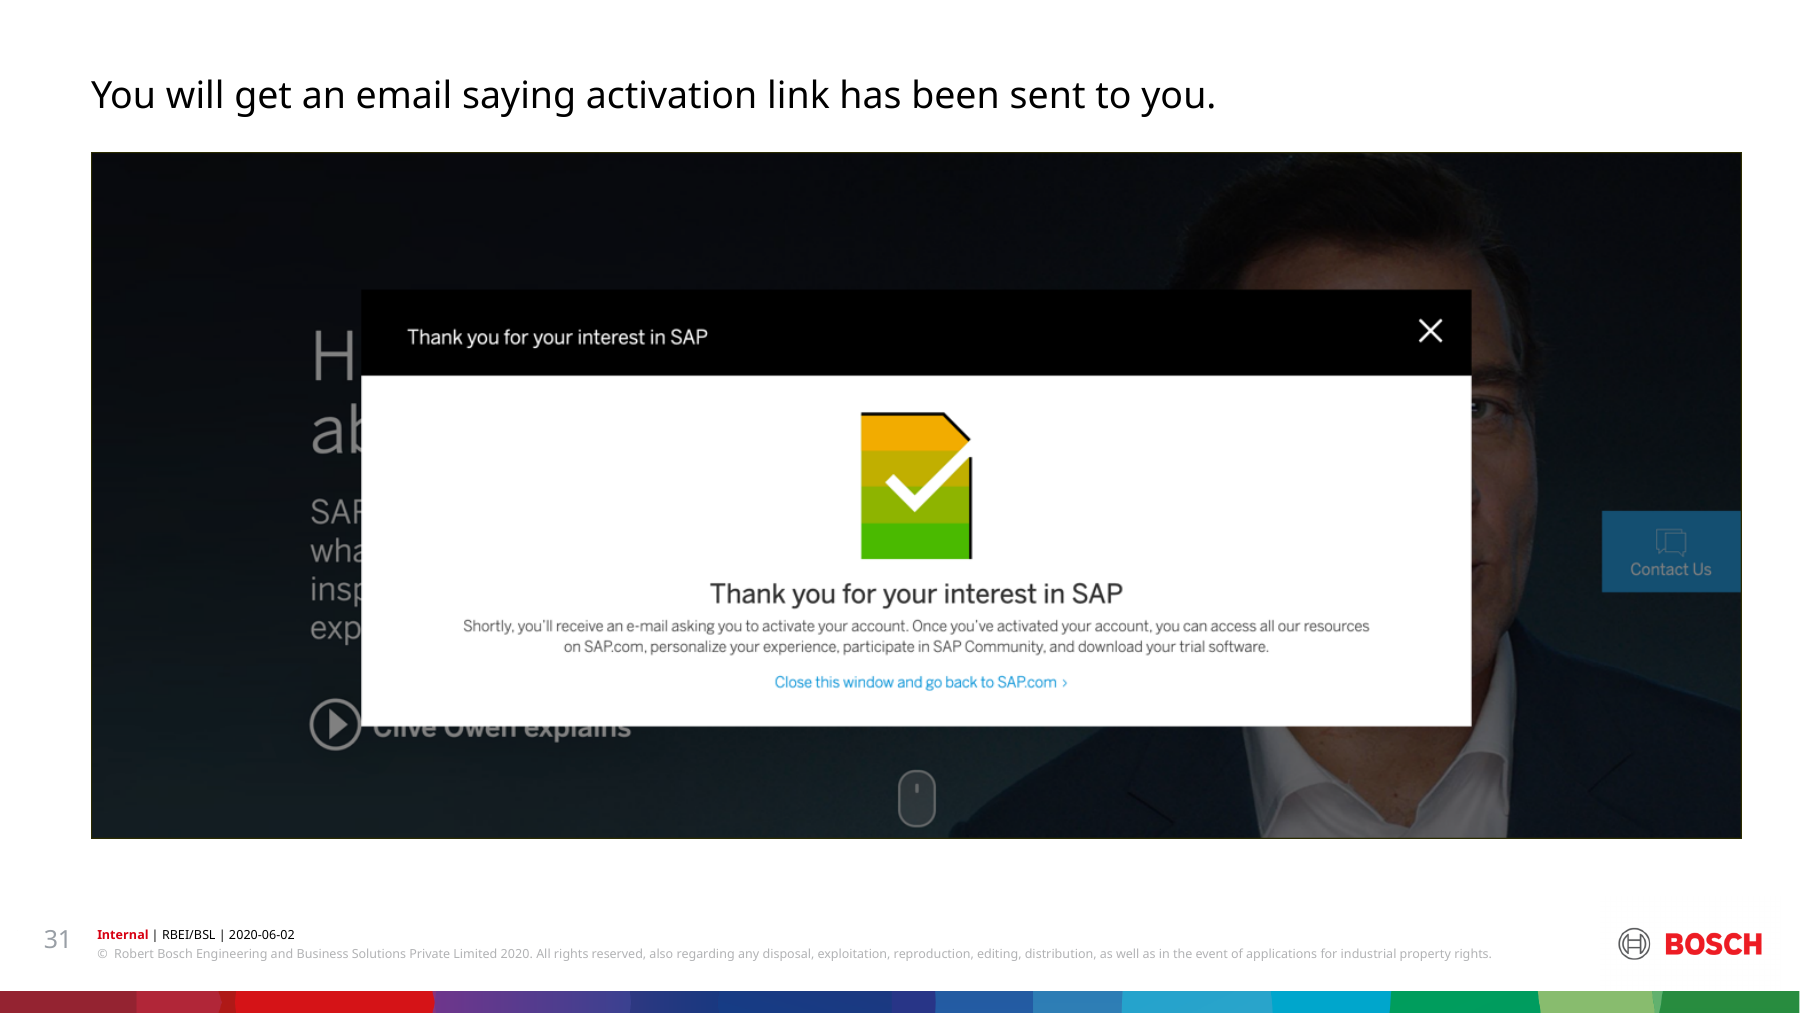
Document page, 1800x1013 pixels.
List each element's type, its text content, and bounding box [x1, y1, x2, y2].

picture [0, 905, 1272, 1013]
picture [1390, 896, 1800, 1013]
slide_number 31 [43, 923, 92, 991]
text_box You will get an email saying activation link has been sent to you. [91, 68, 1360, 140]
picture [90, 152, 1742, 839]
